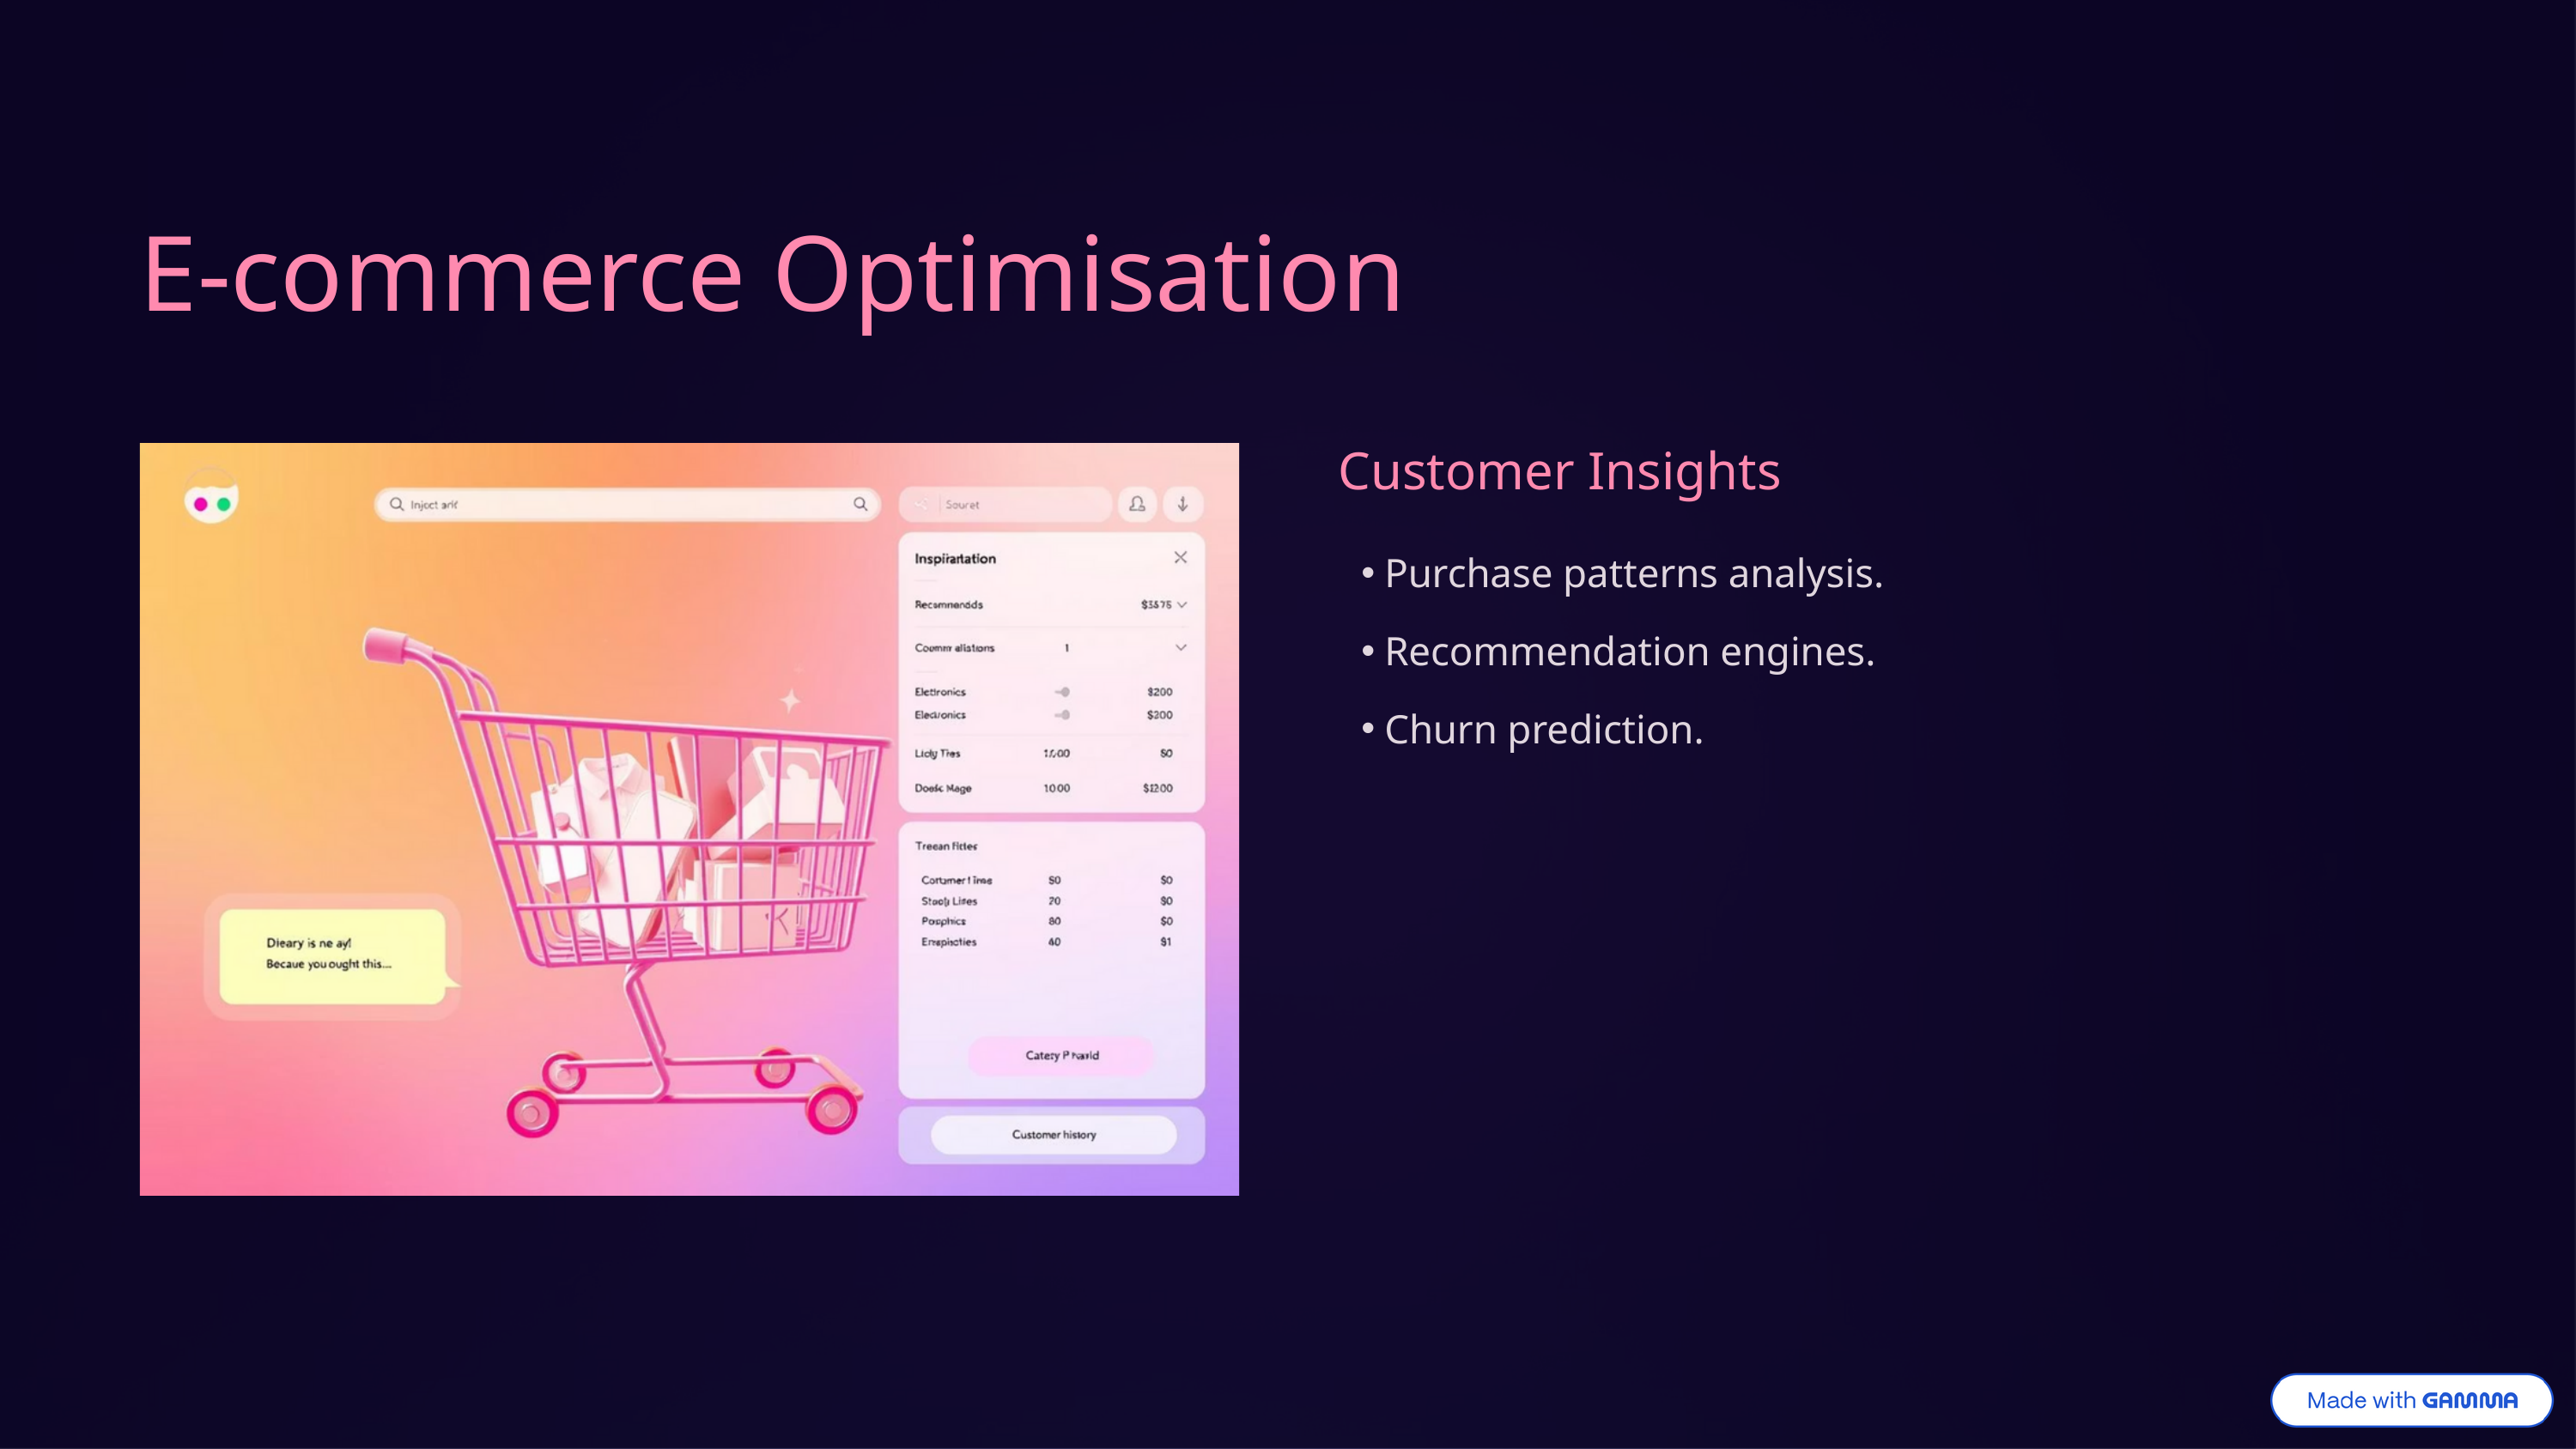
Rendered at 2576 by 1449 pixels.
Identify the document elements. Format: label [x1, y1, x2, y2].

text_box [2260, 1363, 2565, 1437]
text_box [139, 443, 1240, 1197]
text_box [0, 0, 2576, 1449]
